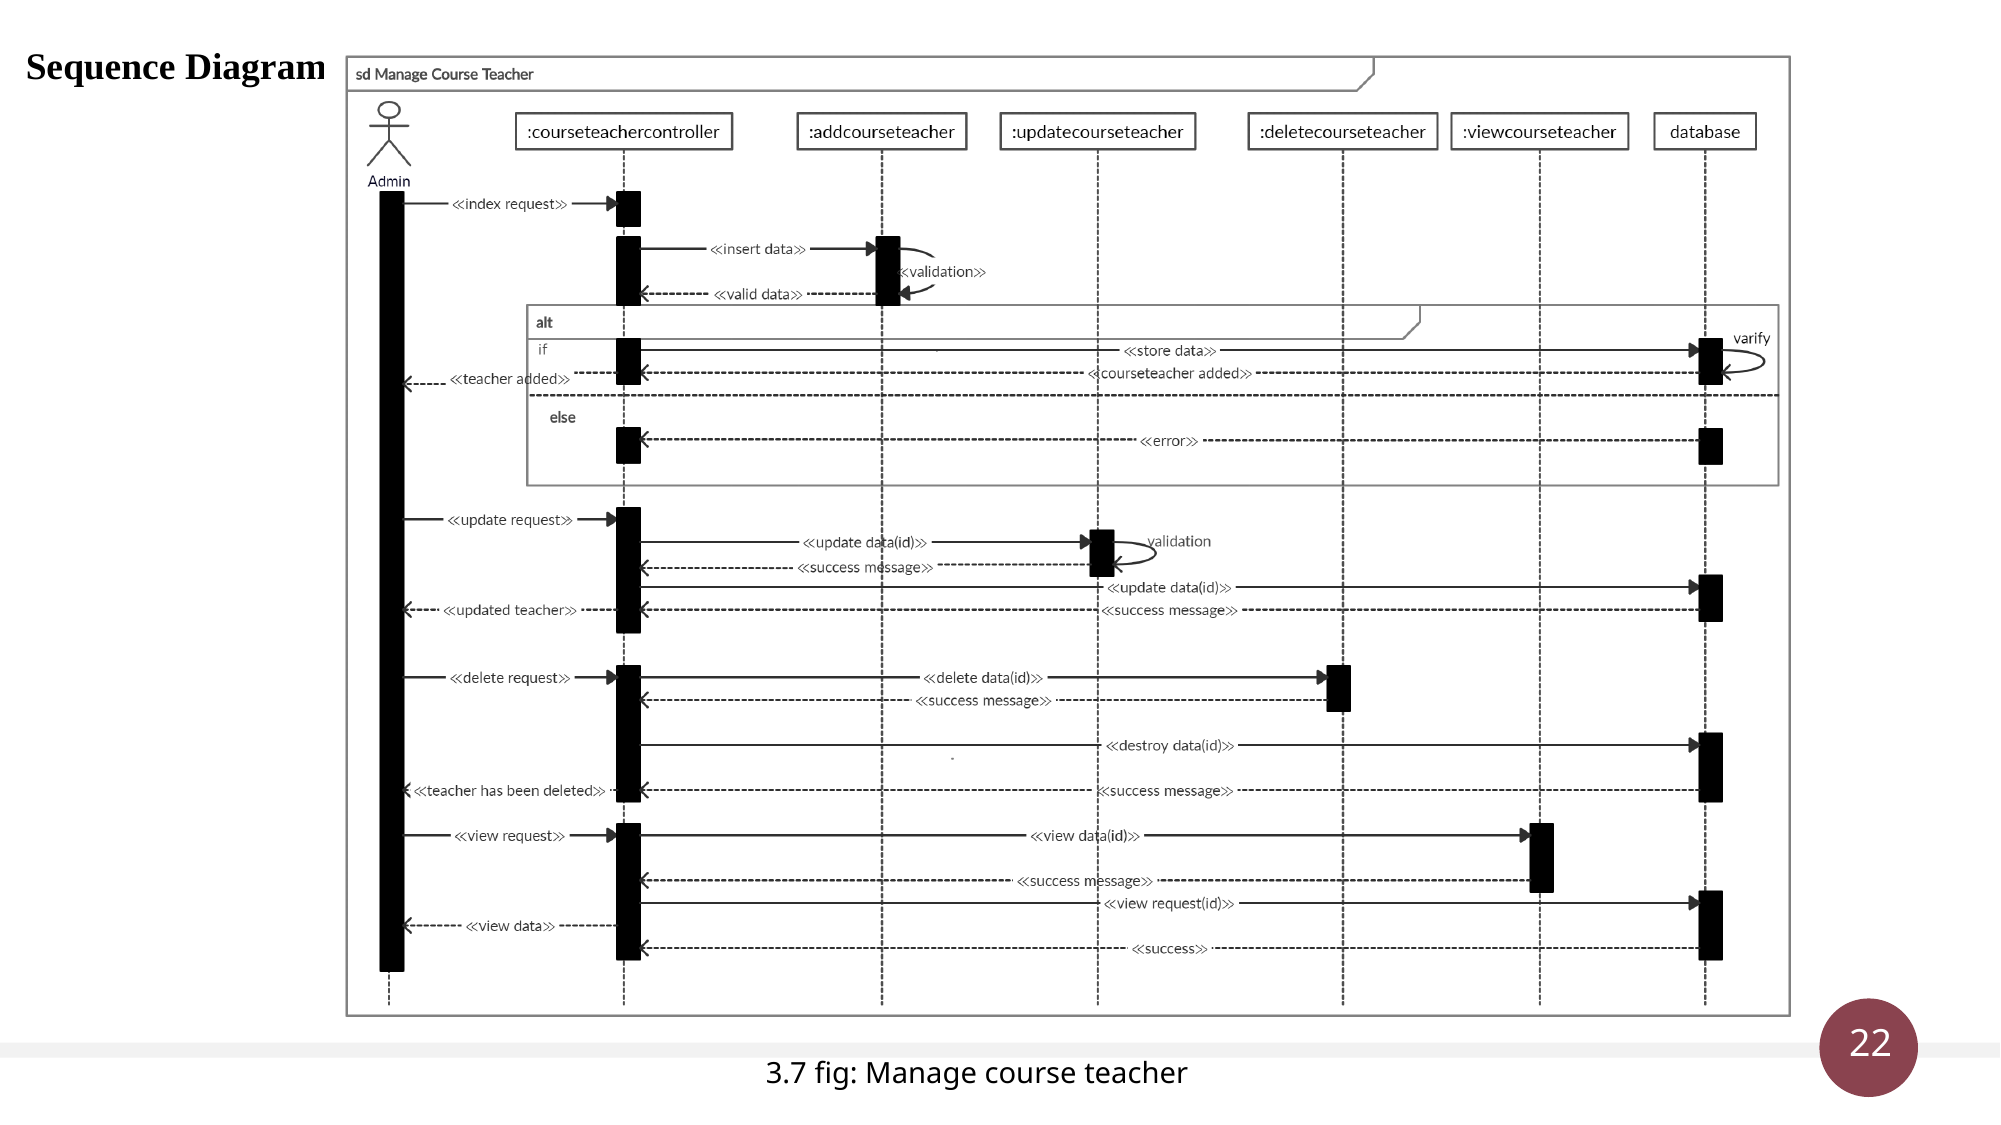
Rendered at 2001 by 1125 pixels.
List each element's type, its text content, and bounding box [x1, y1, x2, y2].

text_box 3.7 fig: Manage course teacher [751, 1047, 1204, 1098]
text_box Sequence Diagram [1, 34, 324, 95]
picture [324, 34, 1812, 1038]
text_box 22 [1834, 1012, 1907, 1072]
